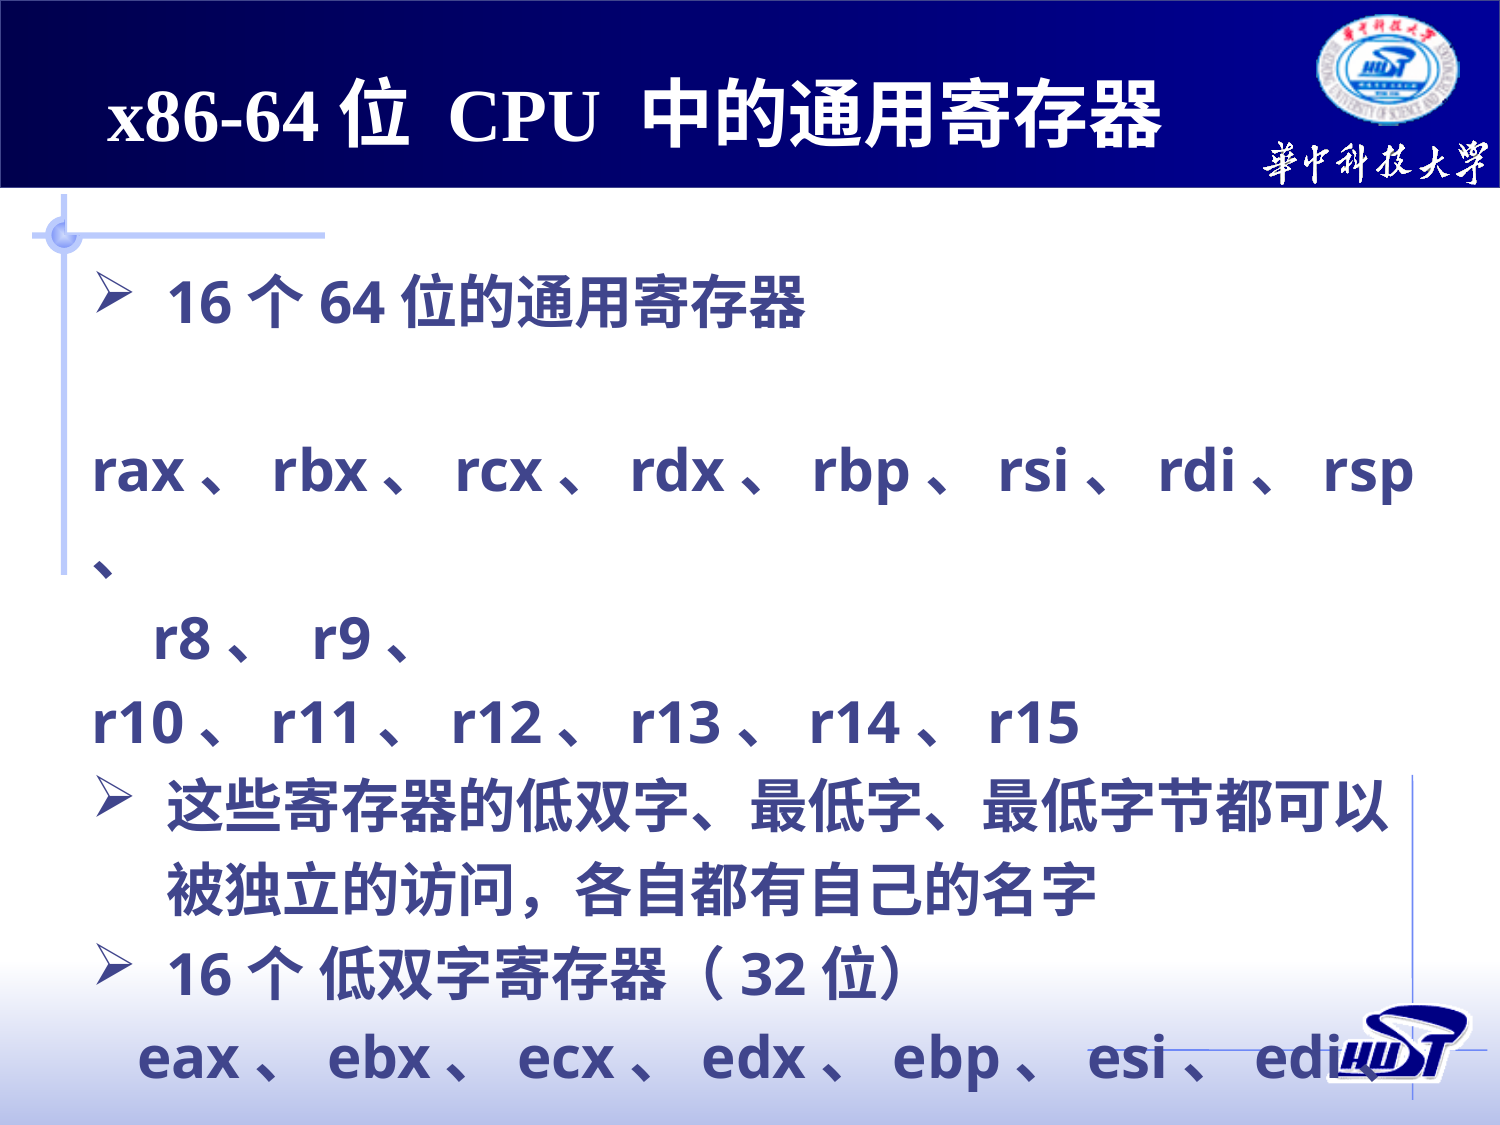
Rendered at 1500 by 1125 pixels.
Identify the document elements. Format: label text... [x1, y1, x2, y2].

text_box 16个64位的通用寄存器 rax、rbx、rcx、rdx、rbp、rsi、rdi、rsp、 r8、 r9、 r10、r11、r12、r13、r14、r15 这些寄存器的低双字、最低字、最低字节都可以被独立的访问，各自都有自己的名字 16个 低双字寄存器（32位） eax、ebx、ecx、edx、ebp、esi、edi、esp、 r8d -- r15d [76, 243, 1447, 1125]
picture [1262, 140, 1488, 185]
text_box x86-64位 CPU 中的通用寄存器 [92, 58, 1196, 164]
picture [1316, 14, 1460, 126]
